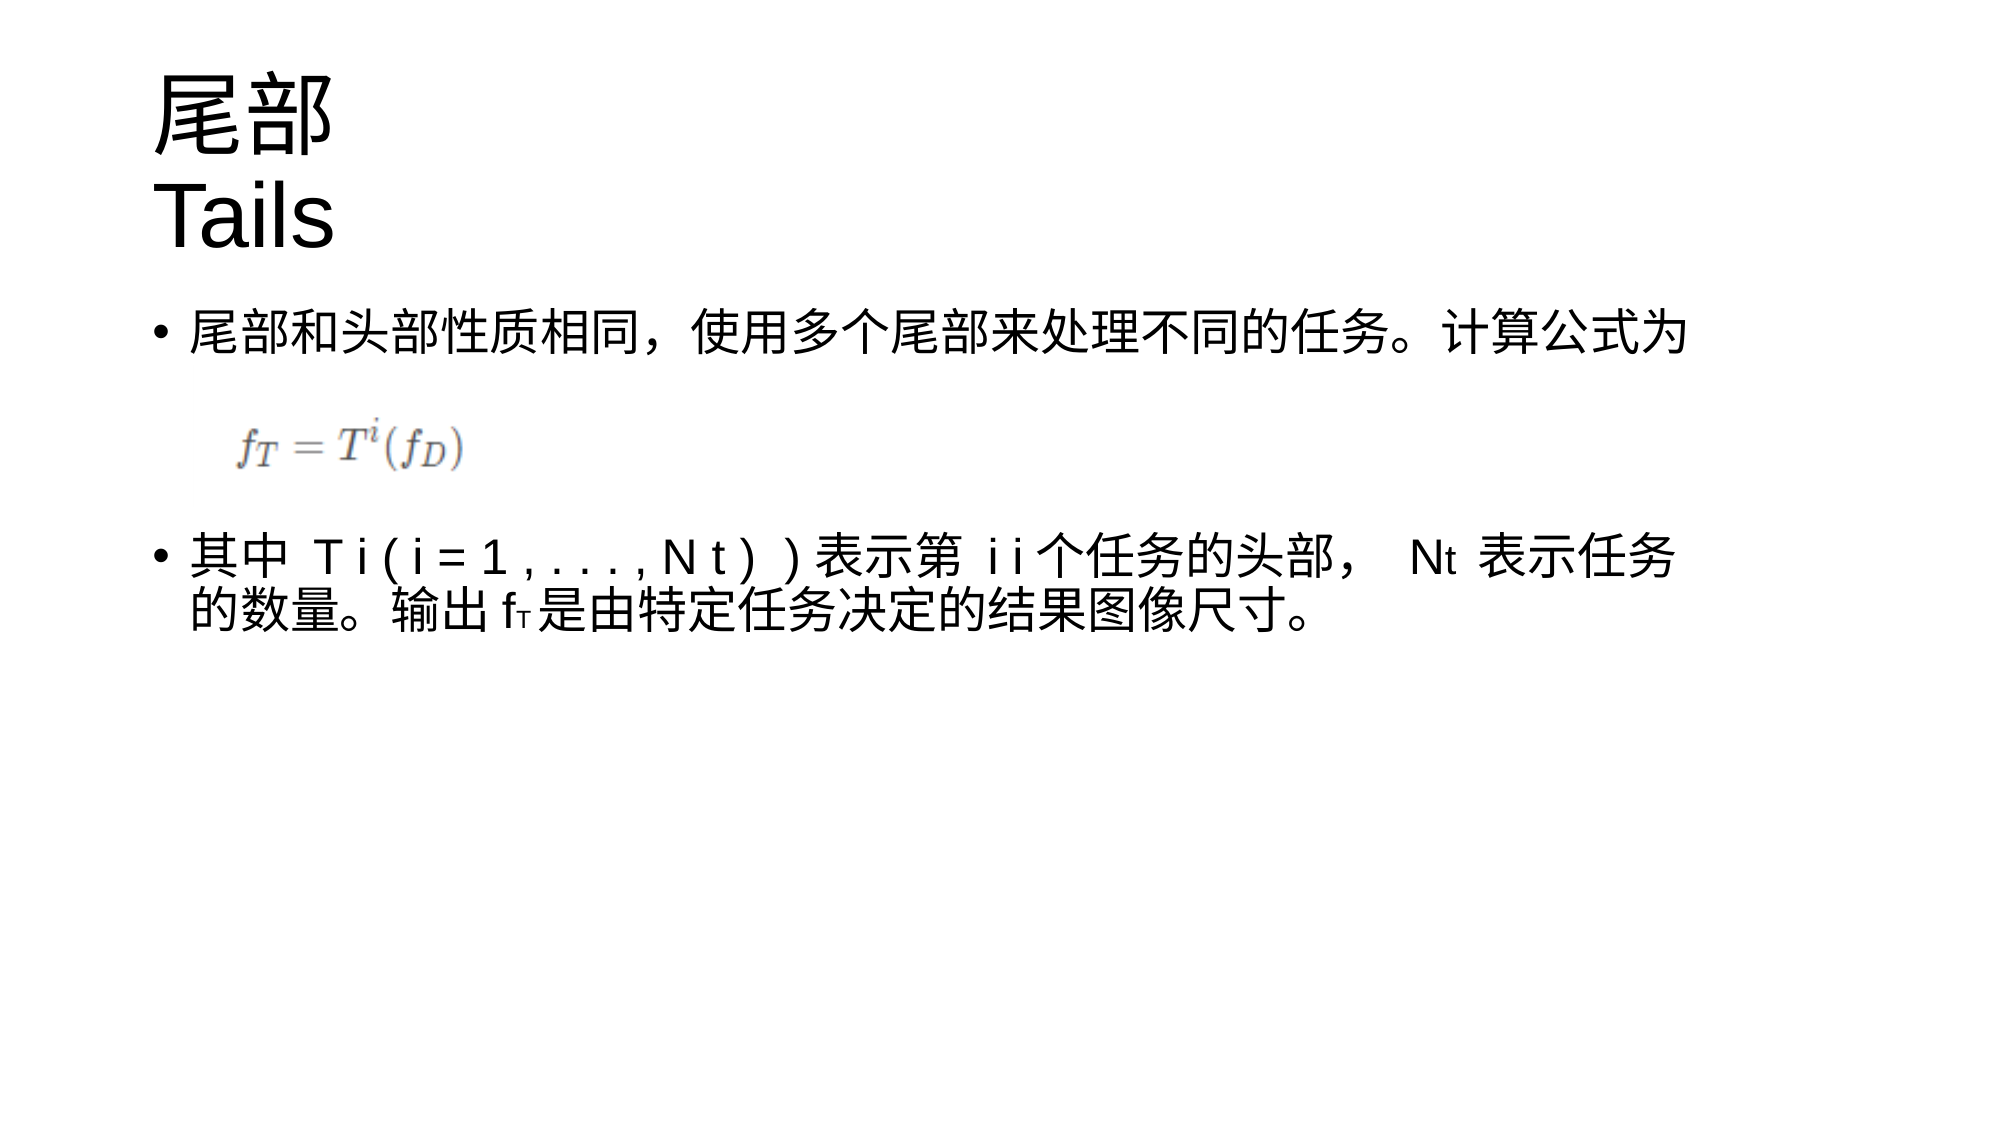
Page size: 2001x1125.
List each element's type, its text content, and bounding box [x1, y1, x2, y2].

picture [192, 365, 494, 507]
title 尾部 Tails [137, 59, 1863, 278]
list 尾部和头部性质相同，使用多个尾部来处理不同的任务。计算公式为 其中 T i ( i = 1 , . . . , N t ) )表示第 i i个任务的头部， Nt 表示任务的数量。输出fT是由特定任务决定的结果图像尺寸。 [137, 299, 1734, 1014]
